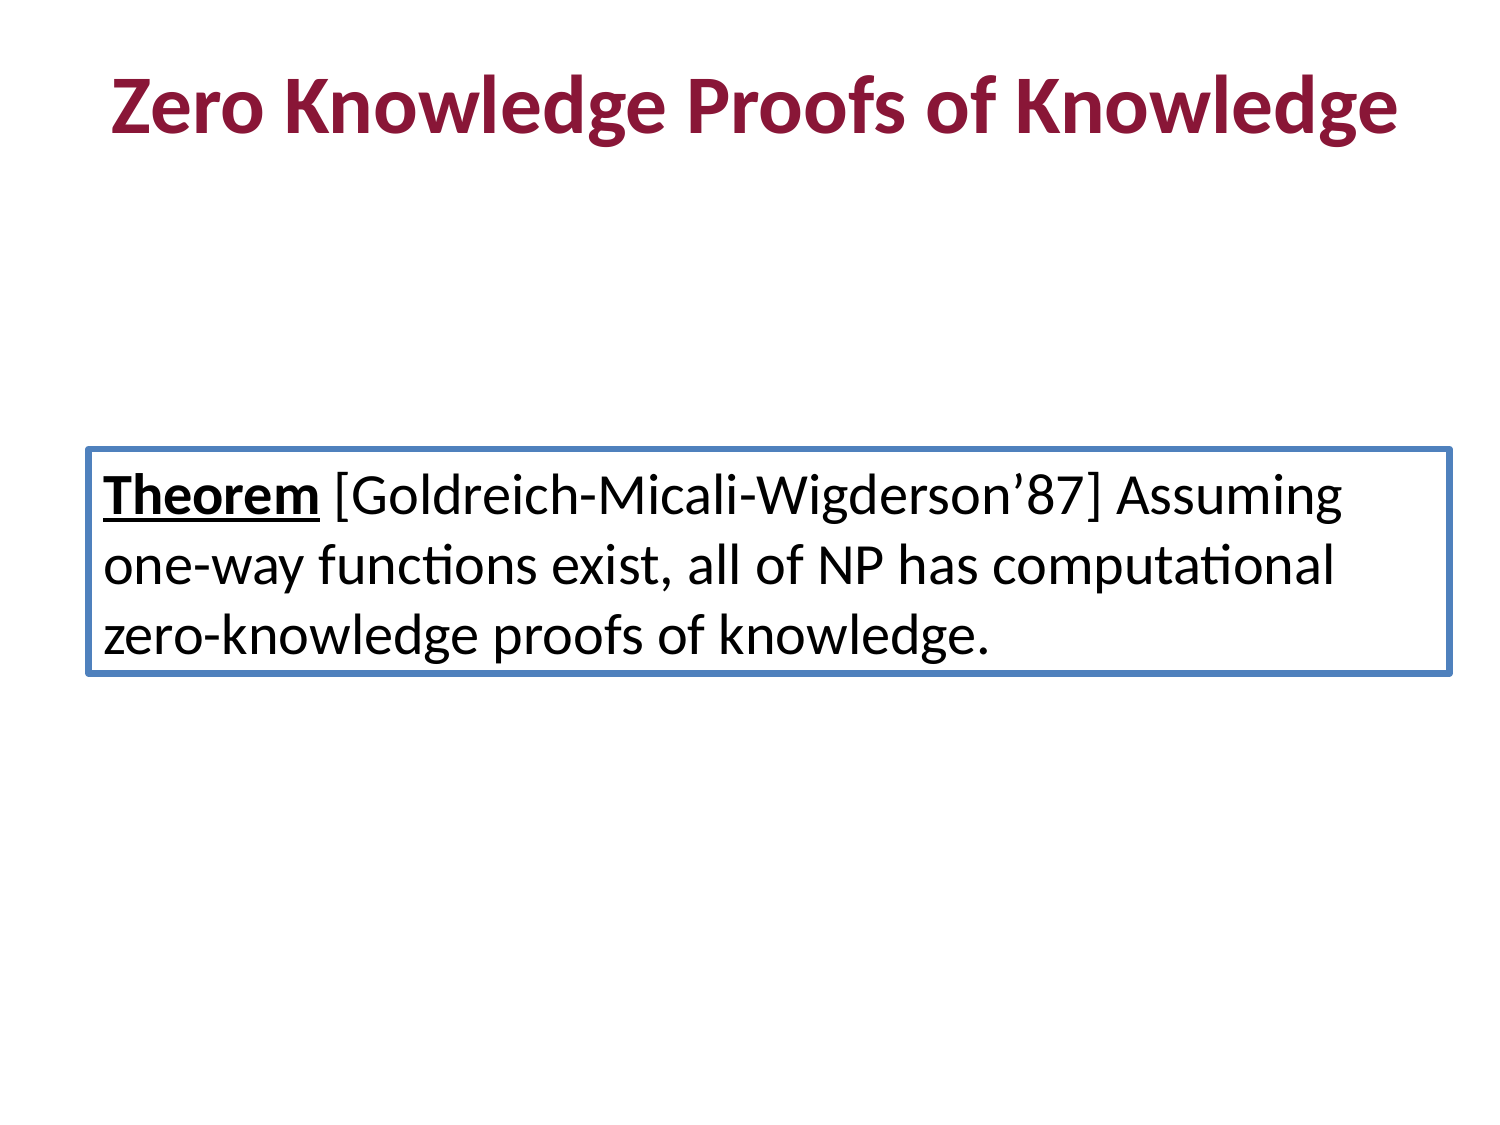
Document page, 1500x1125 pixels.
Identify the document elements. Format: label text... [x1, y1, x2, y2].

text_box Zero Knowledge Proofs of Knowledge [29, 54, 1483, 168]
text_box Theorem [Goldreich-Micali-Wigderson’87] Assuming one-way functions exist, all of NP has computational zero-knowledge proofs of knowledge. [88, 448, 1450, 674]
